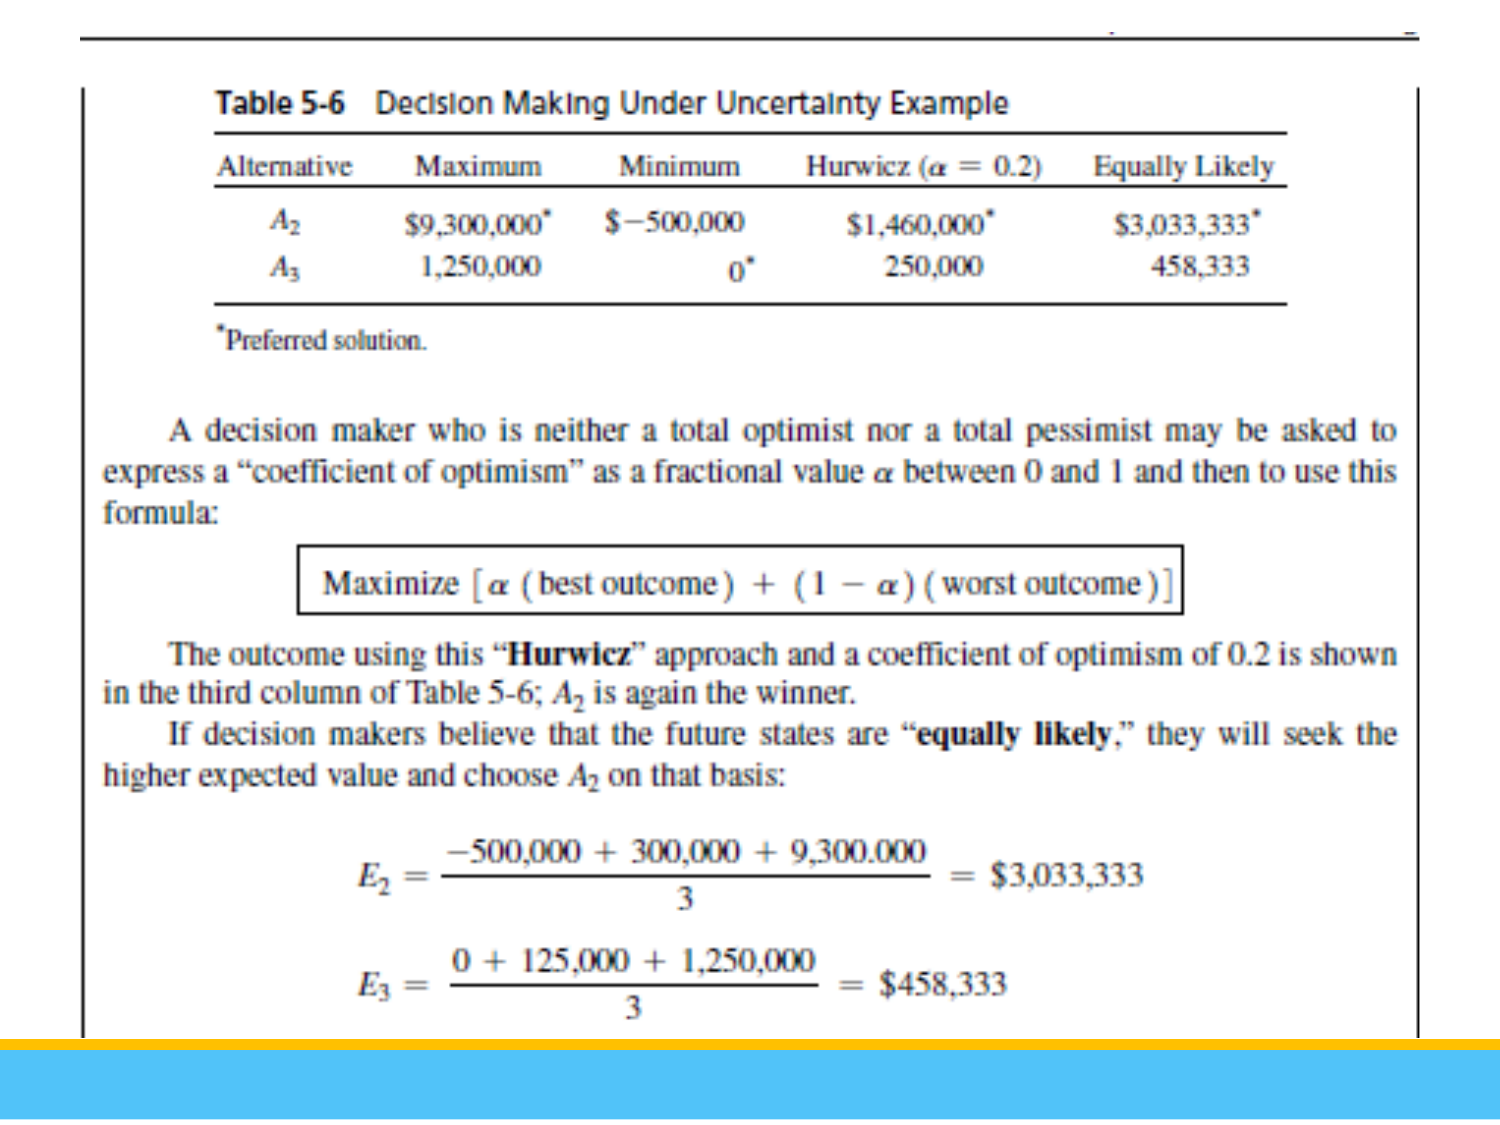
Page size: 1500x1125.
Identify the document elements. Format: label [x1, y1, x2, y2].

picture [79, 32, 1421, 1038]
